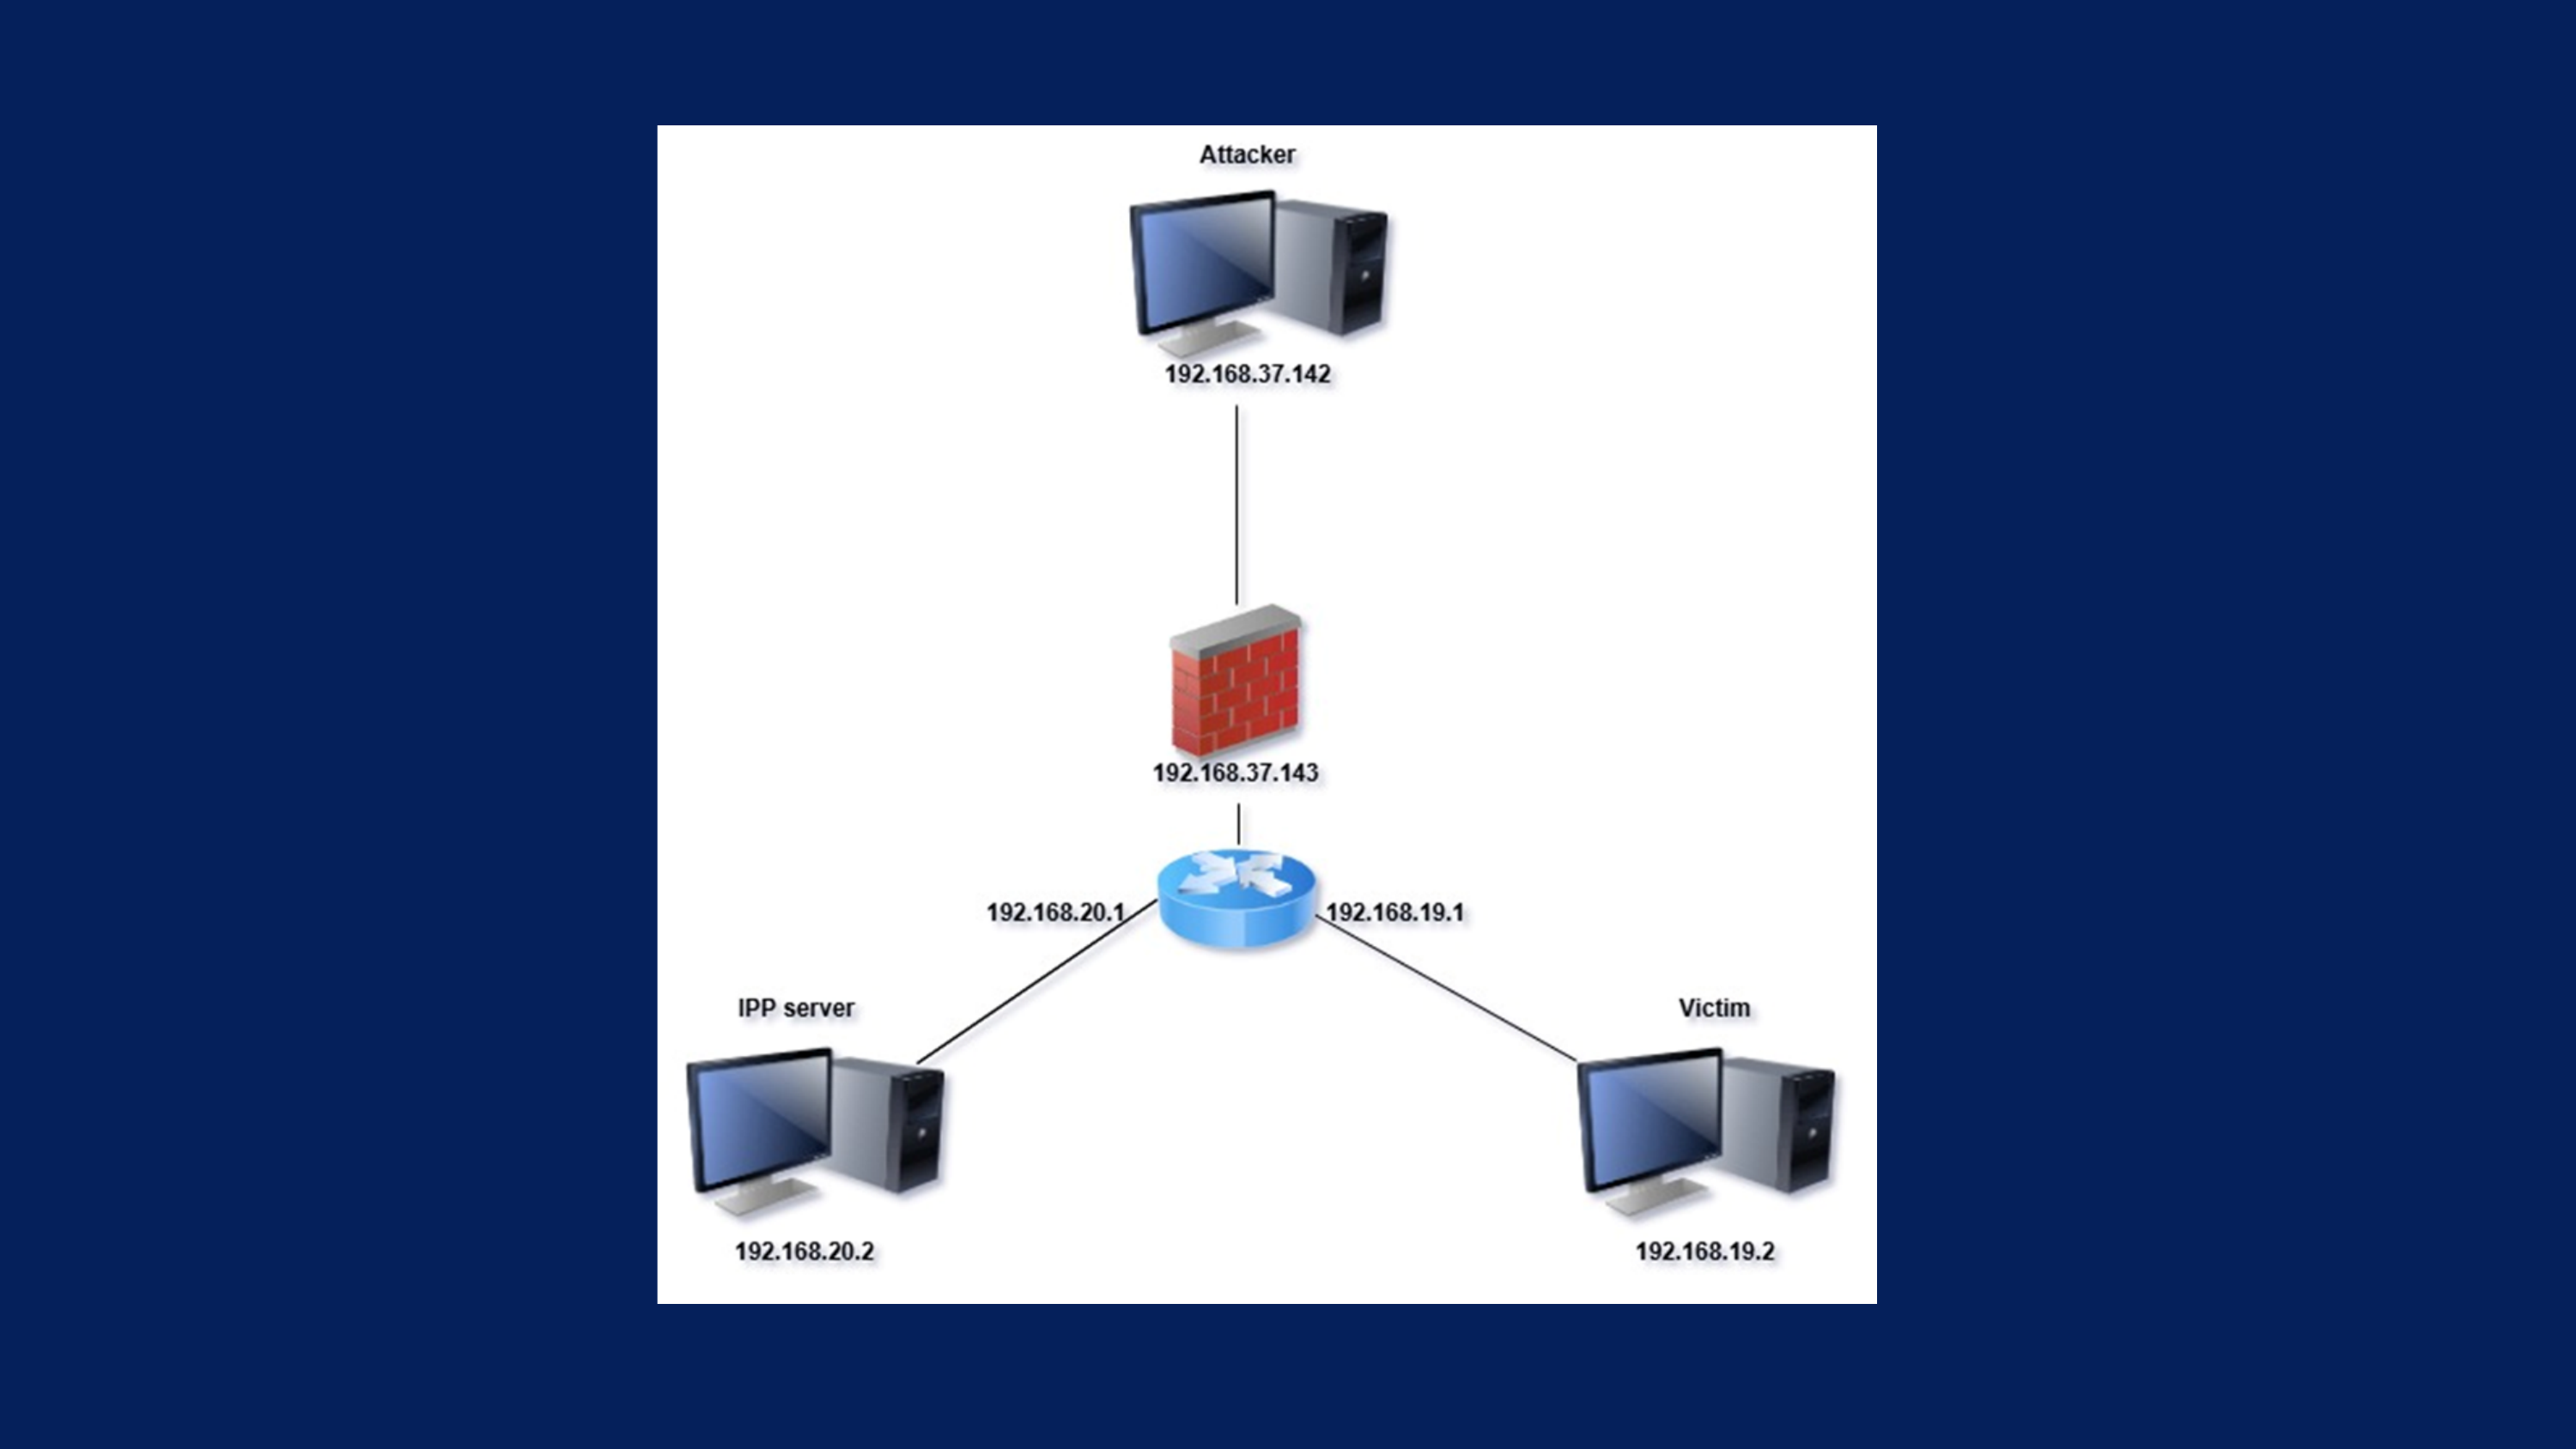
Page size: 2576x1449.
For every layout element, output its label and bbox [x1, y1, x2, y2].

text_box [657, 125, 1877, 1304]
